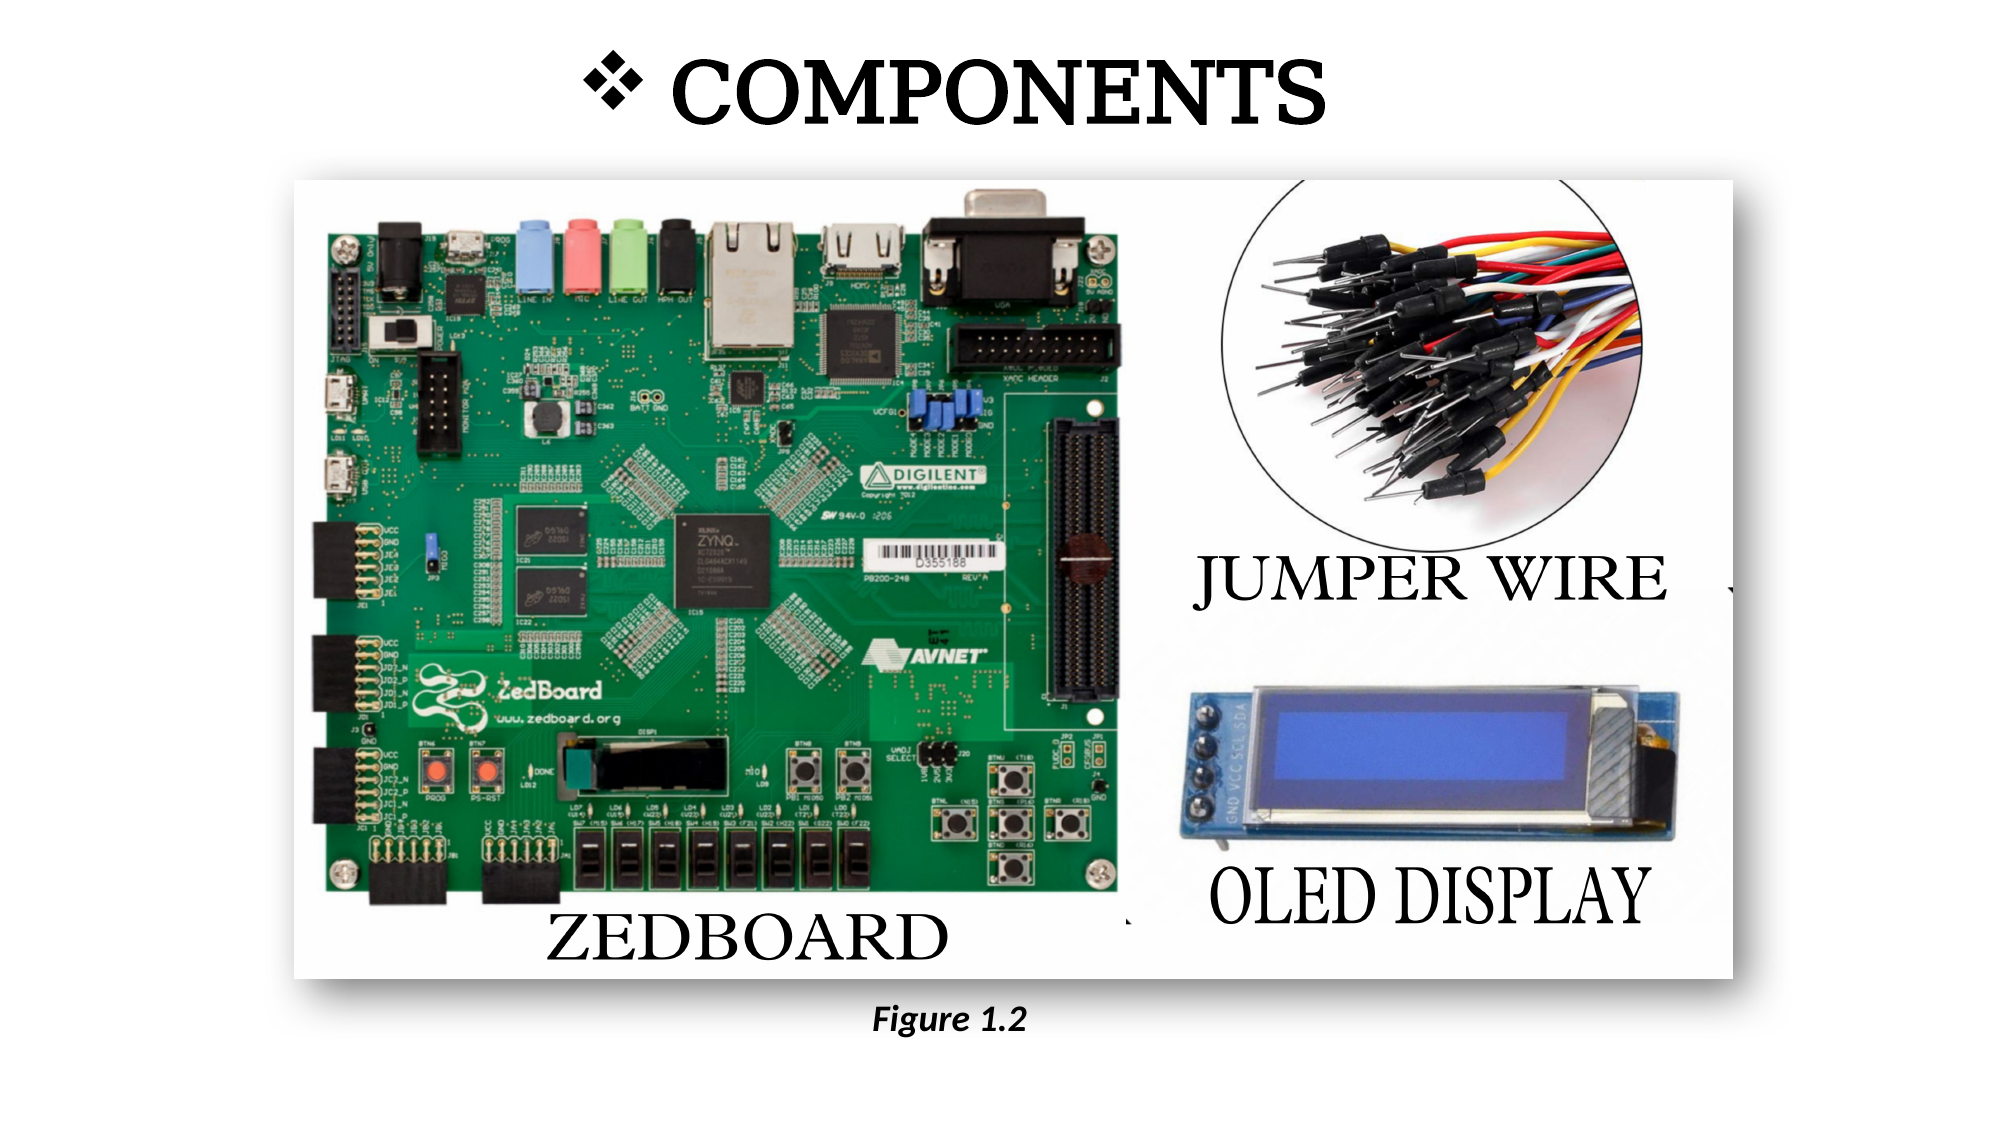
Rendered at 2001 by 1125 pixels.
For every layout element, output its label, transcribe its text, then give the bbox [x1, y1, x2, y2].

text_box Figure 1.2 [857, 986, 1086, 1047]
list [294, 180, 1733, 979]
title COMPONENTS [191, 28, 1715, 163]
